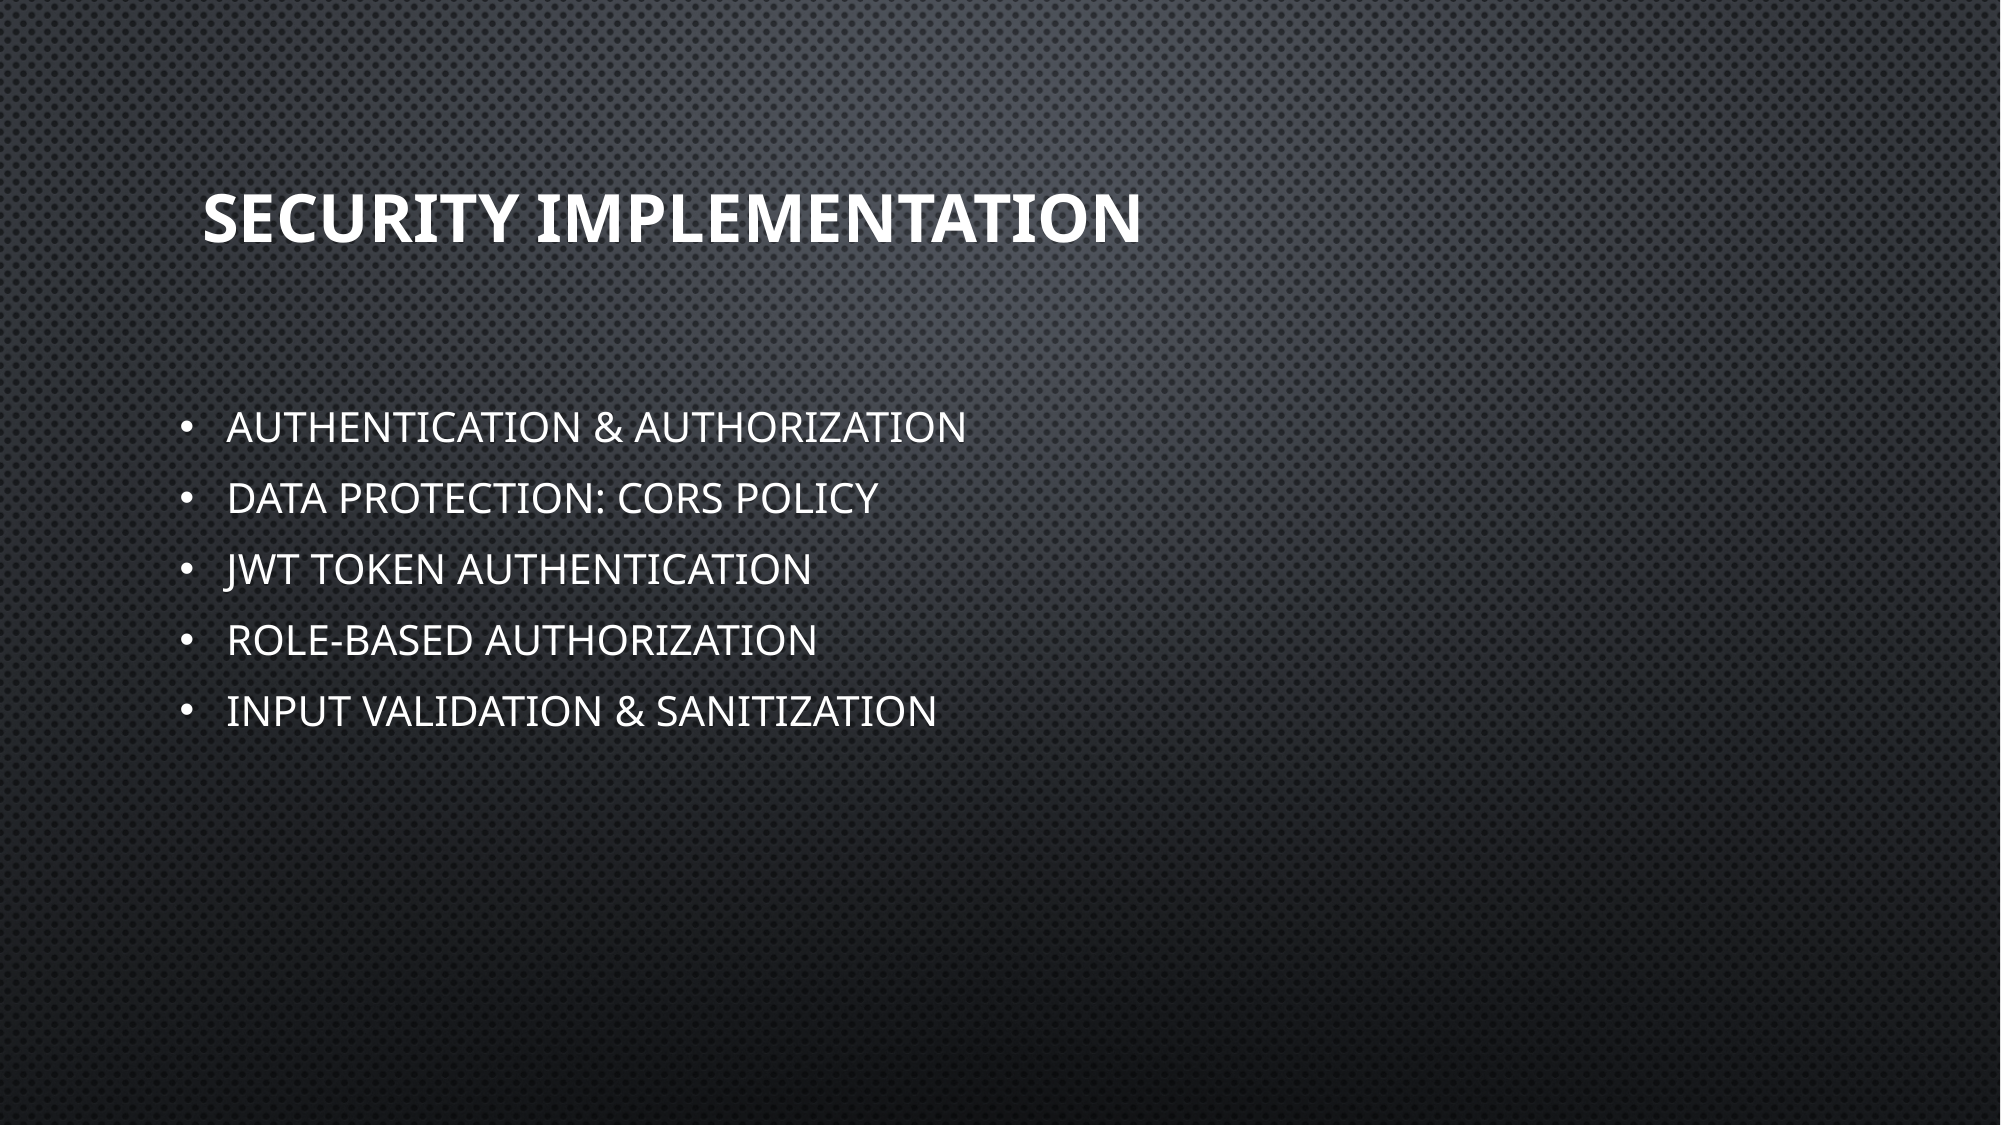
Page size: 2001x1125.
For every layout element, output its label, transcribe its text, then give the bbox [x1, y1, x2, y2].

list Authentication & Authorization Data Protection: CORS Policy JWT token authentication Role-based authorization Input validation & sanitization [164, 398, 1813, 950]
title Security Implementation [187, 99, 1813, 398]
